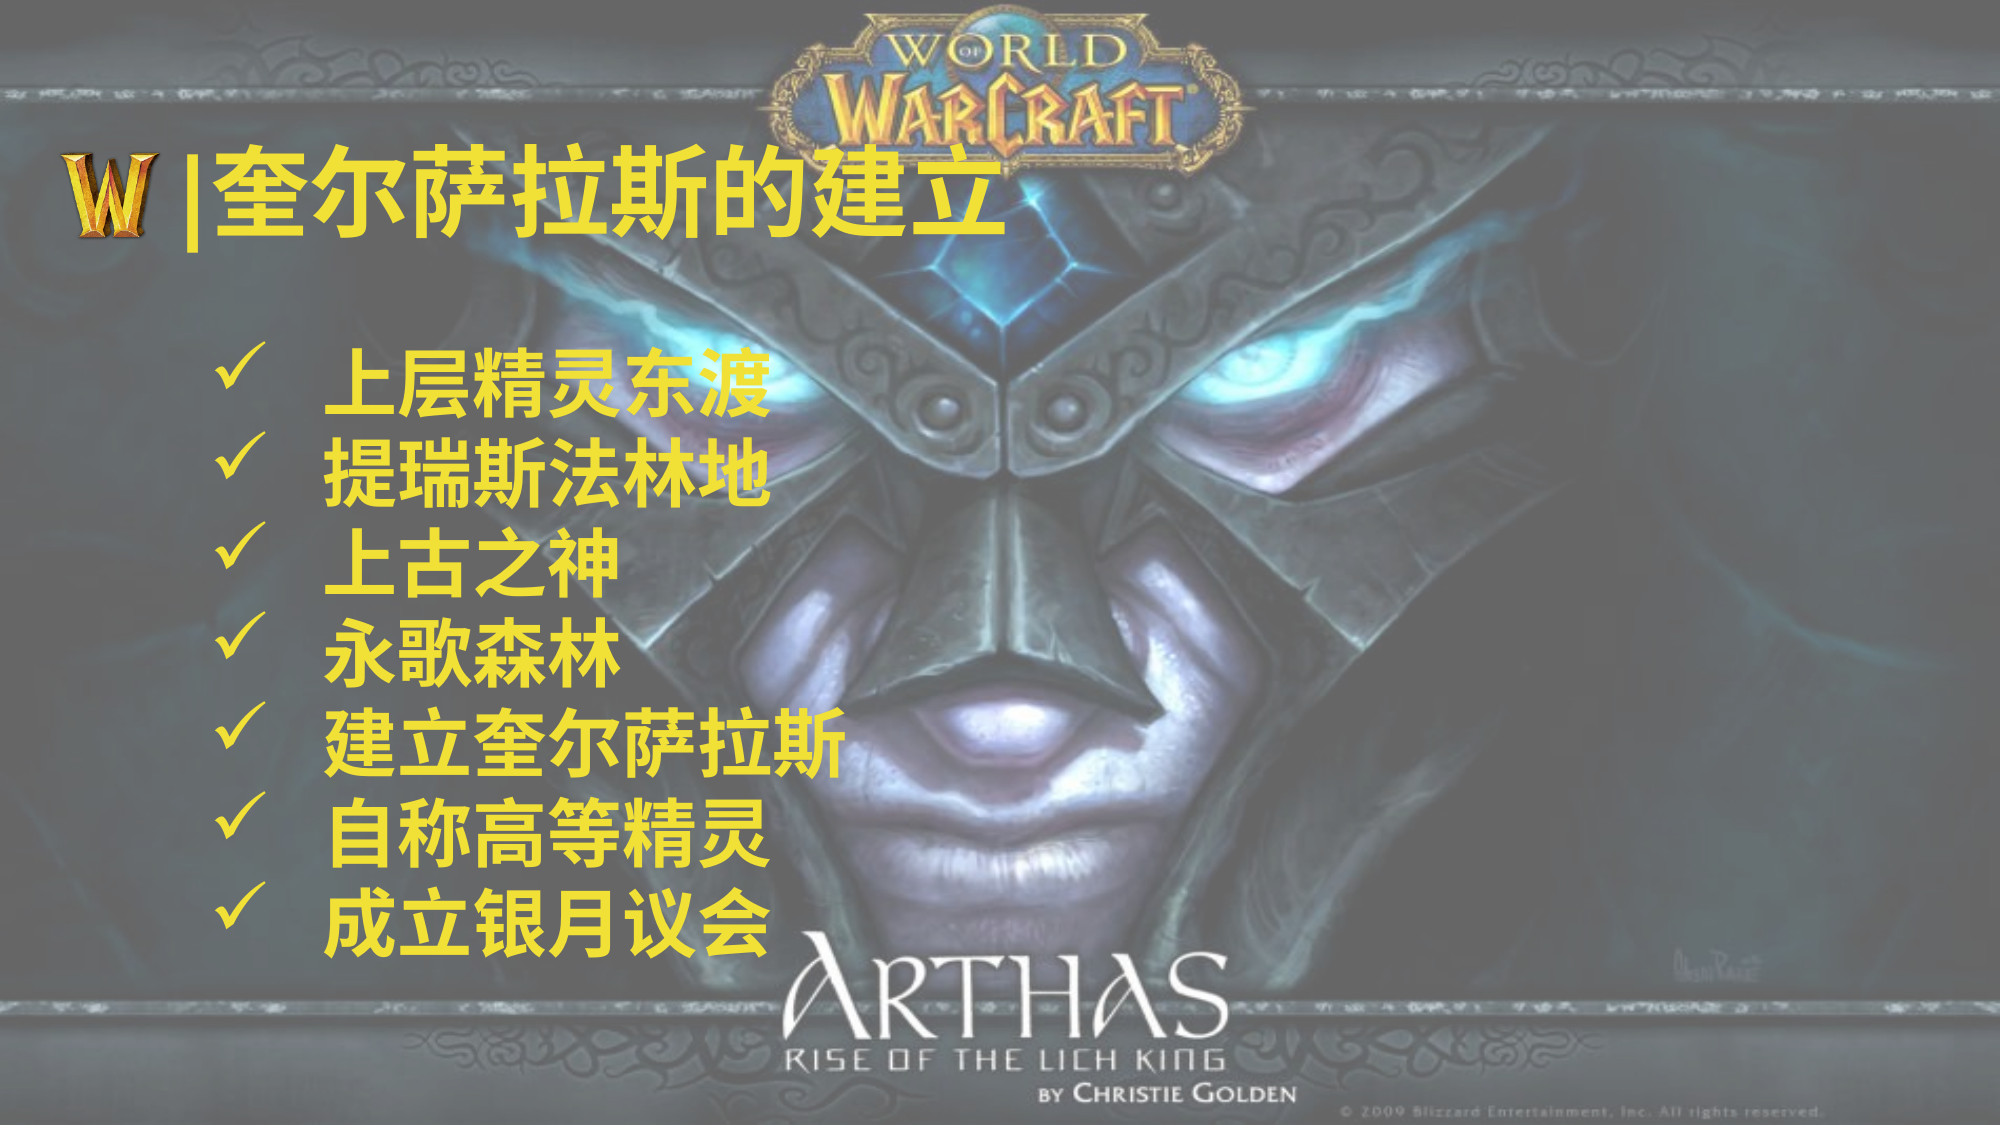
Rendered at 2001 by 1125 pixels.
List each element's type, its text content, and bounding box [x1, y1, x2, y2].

picture [51, 140, 168, 248]
title 奎尔萨拉斯的建立 [195, 135, 1921, 260]
text_box 上层精灵东渡 提瑞斯法林地 上古之神 永歌森林 建立奎尔萨拉斯 自称高等精灵 成立银月议会 [195, 329, 1135, 975]
